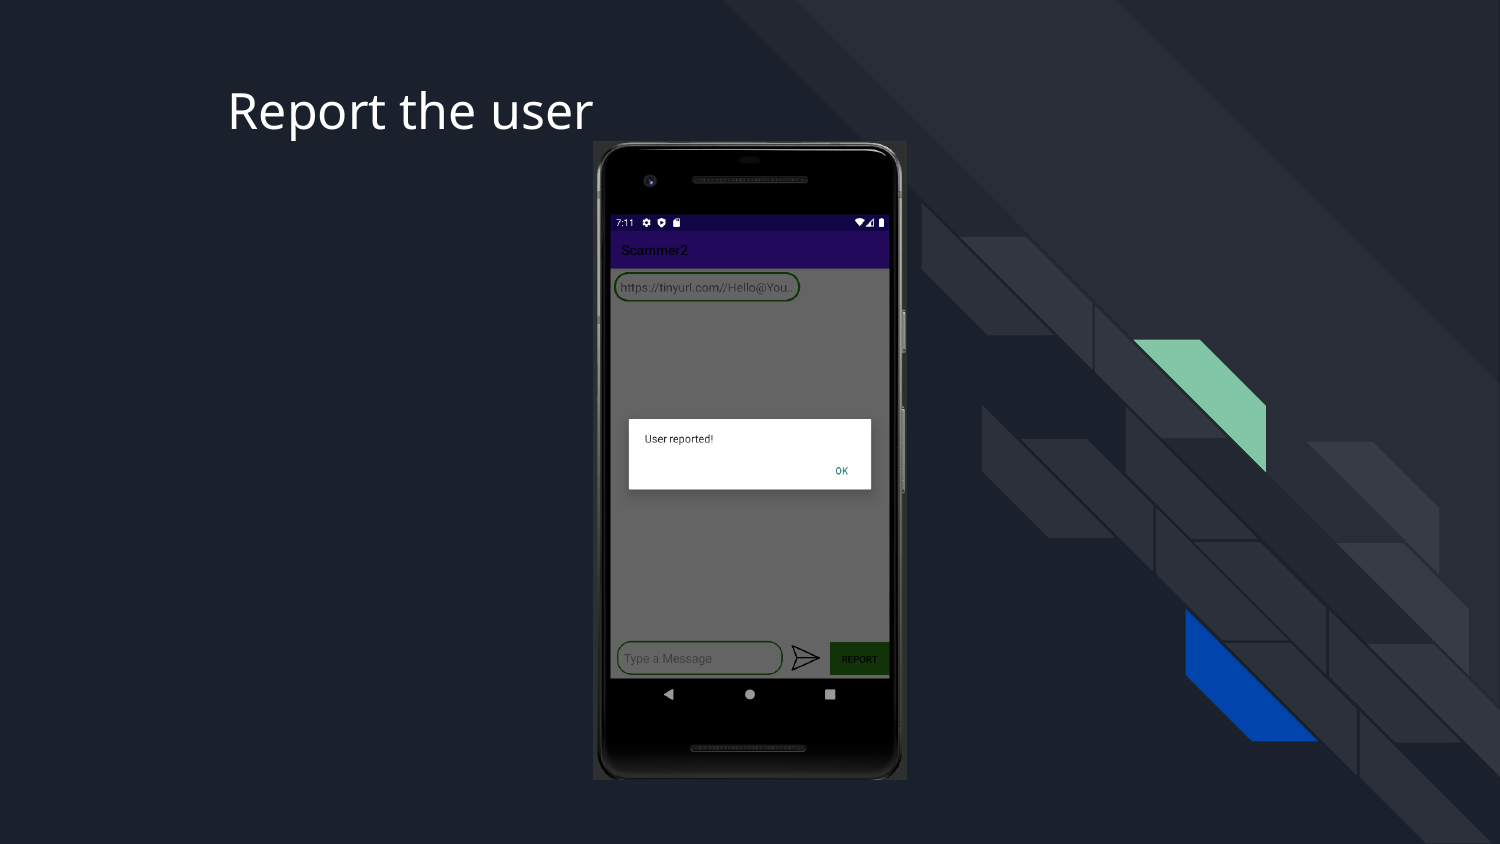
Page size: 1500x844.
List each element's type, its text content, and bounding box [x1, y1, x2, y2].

picture [593, 141, 907, 780]
title Report the user [212, 64, 1368, 215]
